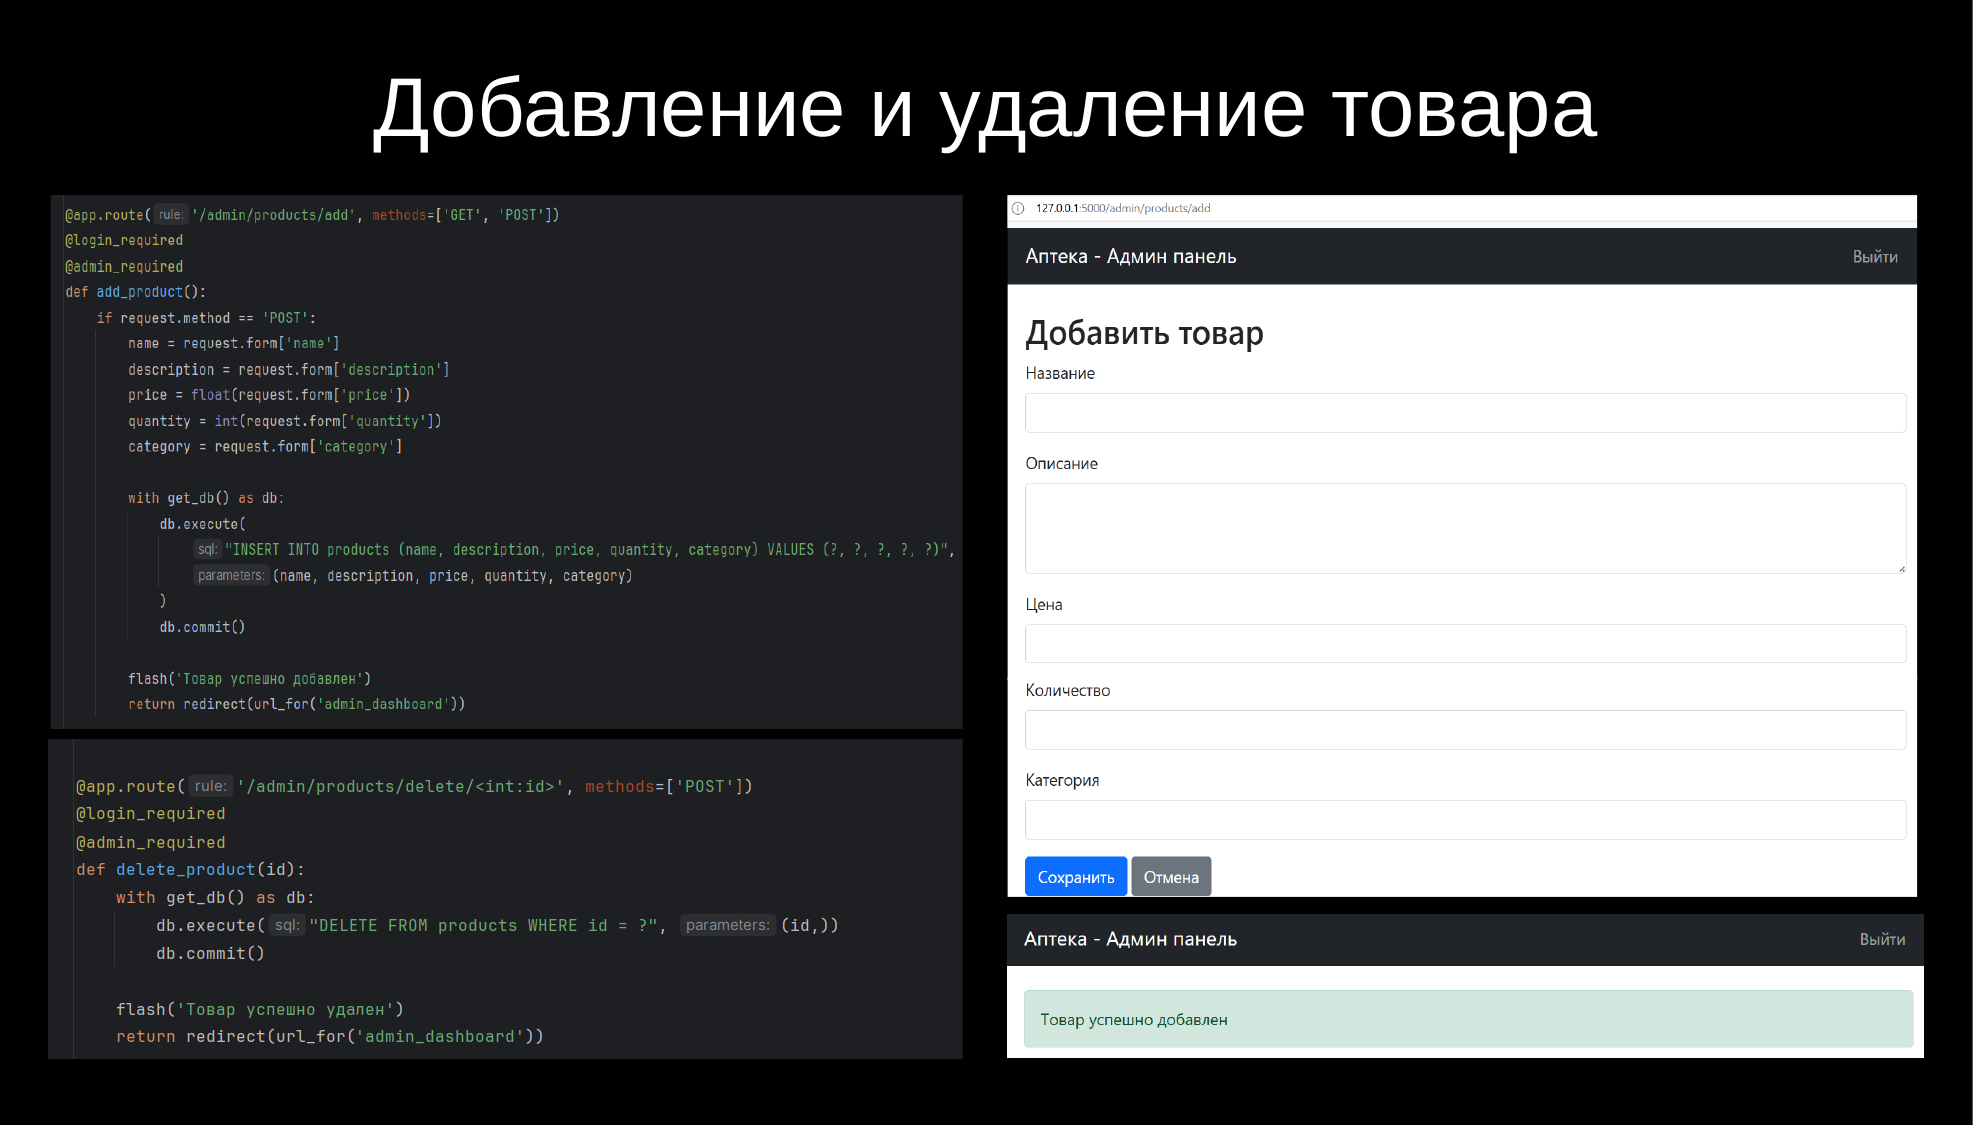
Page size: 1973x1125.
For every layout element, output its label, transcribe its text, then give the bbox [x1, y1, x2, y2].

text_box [1006, 195, 1925, 1058]
title Добавление и удаление товара [98, 45, 1874, 161]
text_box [47, 195, 963, 1059]
